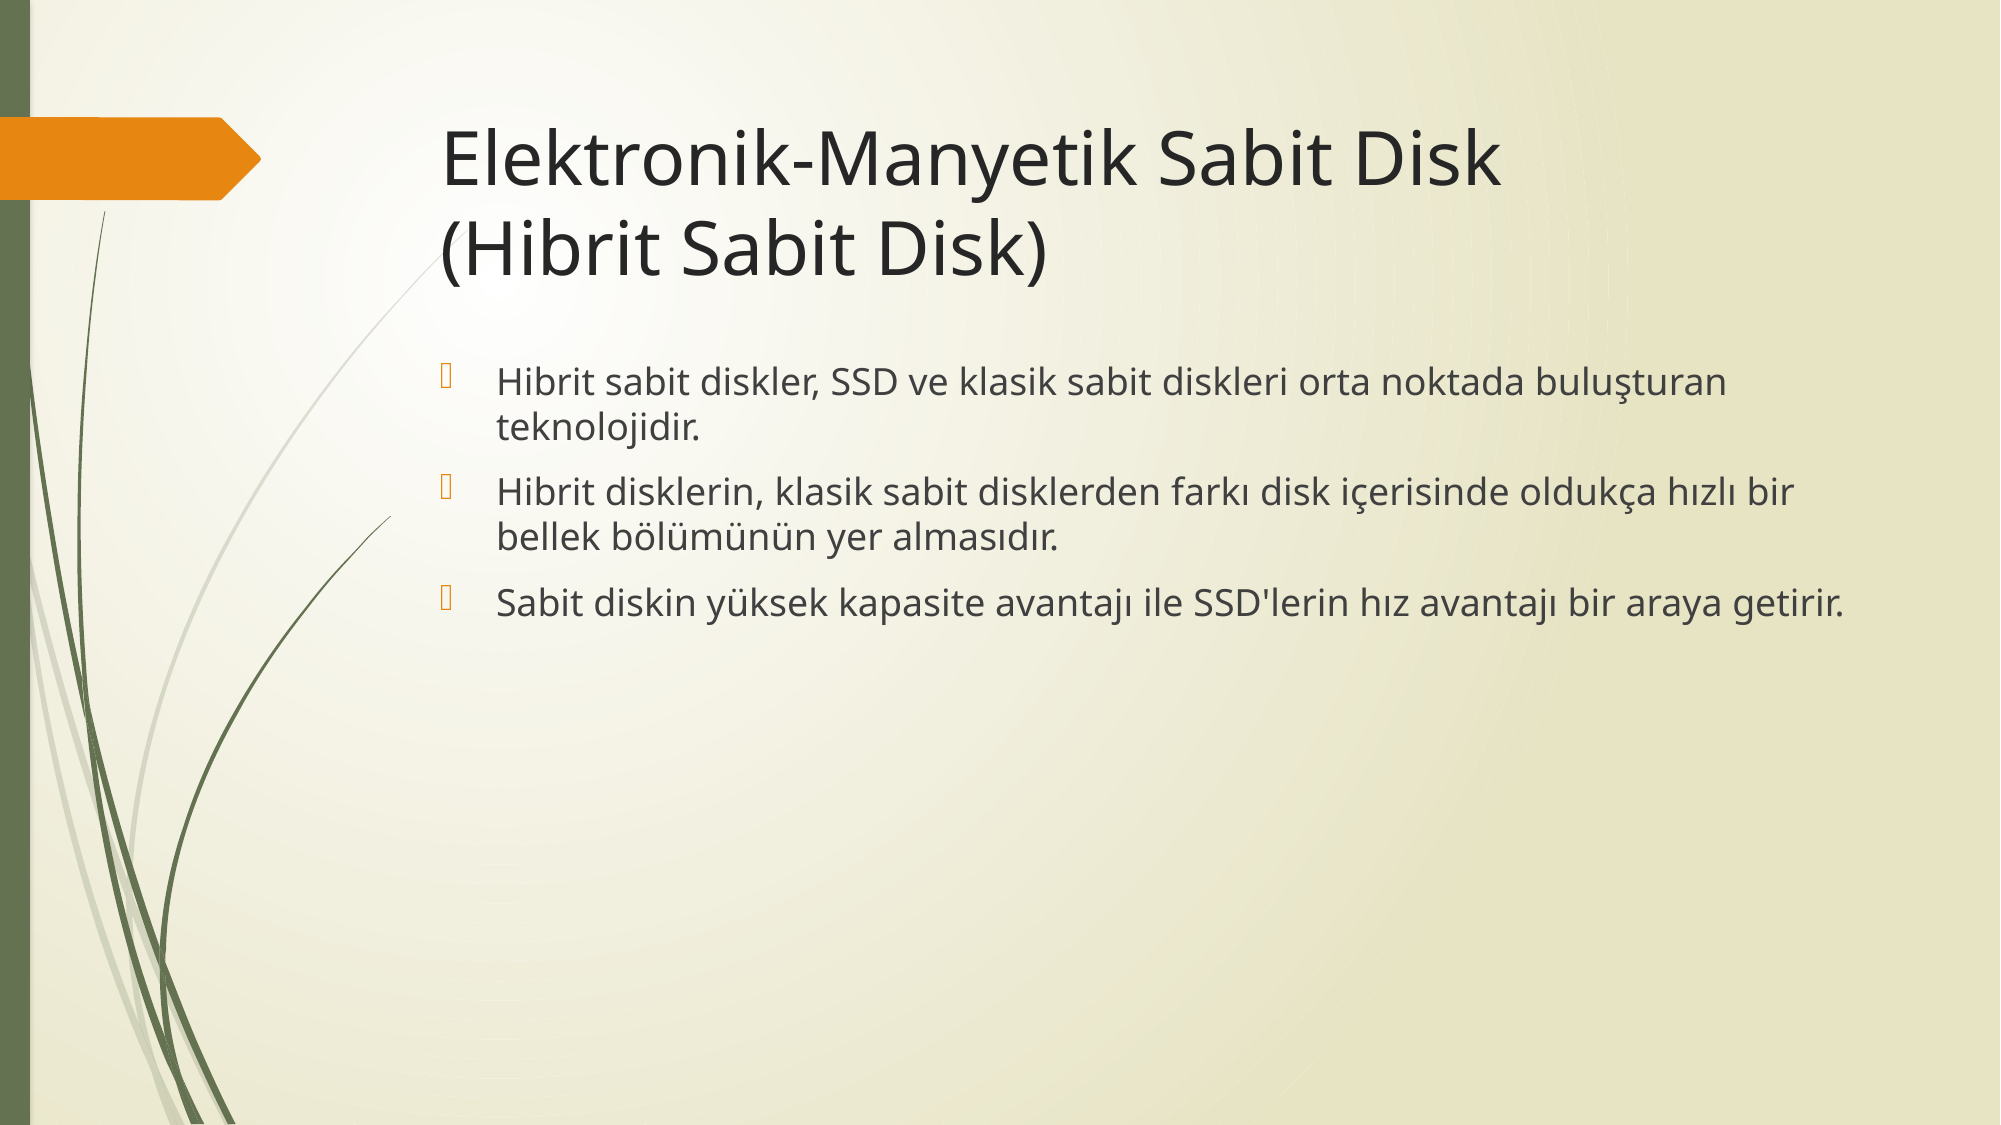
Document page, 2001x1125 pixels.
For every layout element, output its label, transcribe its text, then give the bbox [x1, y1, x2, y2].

list Hibrit sabit diskler, SSD ve klasik sabit diskleri orta noktada buluşturan teknolojidir. Hibrit disklerin, klasik sabit disklerden farkı disk içerisinde oldukça hızlı bir bellek bölümünün yer almasıdır. Sabit diskin yüksek kapasite avantajı ile SSD'lerin hız avantajı bir araya getirir. [424, 350, 1888, 970]
title Elektronik-Manyetik Sabit Disk (Hibrit Sabit Disk) [425, 102, 1888, 313]
